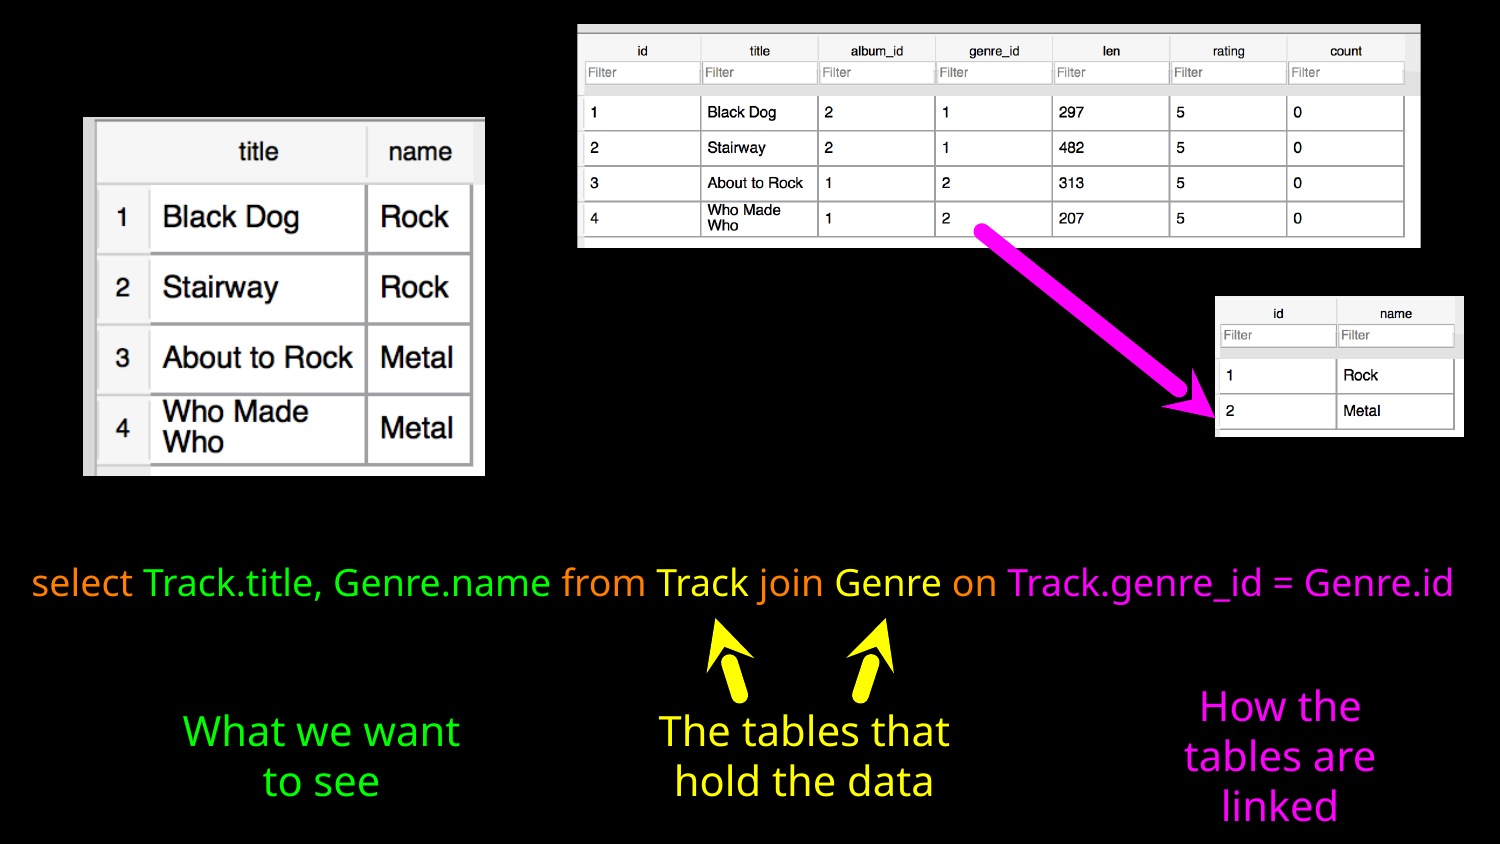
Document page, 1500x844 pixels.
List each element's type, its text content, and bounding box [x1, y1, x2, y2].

picture [82, 117, 486, 476]
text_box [981, 231, 1216, 419]
picture [576, 24, 1421, 248]
text_box The tables that hold the data [635, 702, 974, 808]
text_box select Track.title, Genre.name from Track join Genre on Track.genre_id = Genre.id [18, 553, 1468, 611]
picture [1215, 296, 1465, 437]
text_box How the tables are linked [1139, 702, 1421, 808]
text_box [860, 617, 886, 696]
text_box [715, 617, 740, 696]
text_box What we want to see [180, 702, 463, 808]
